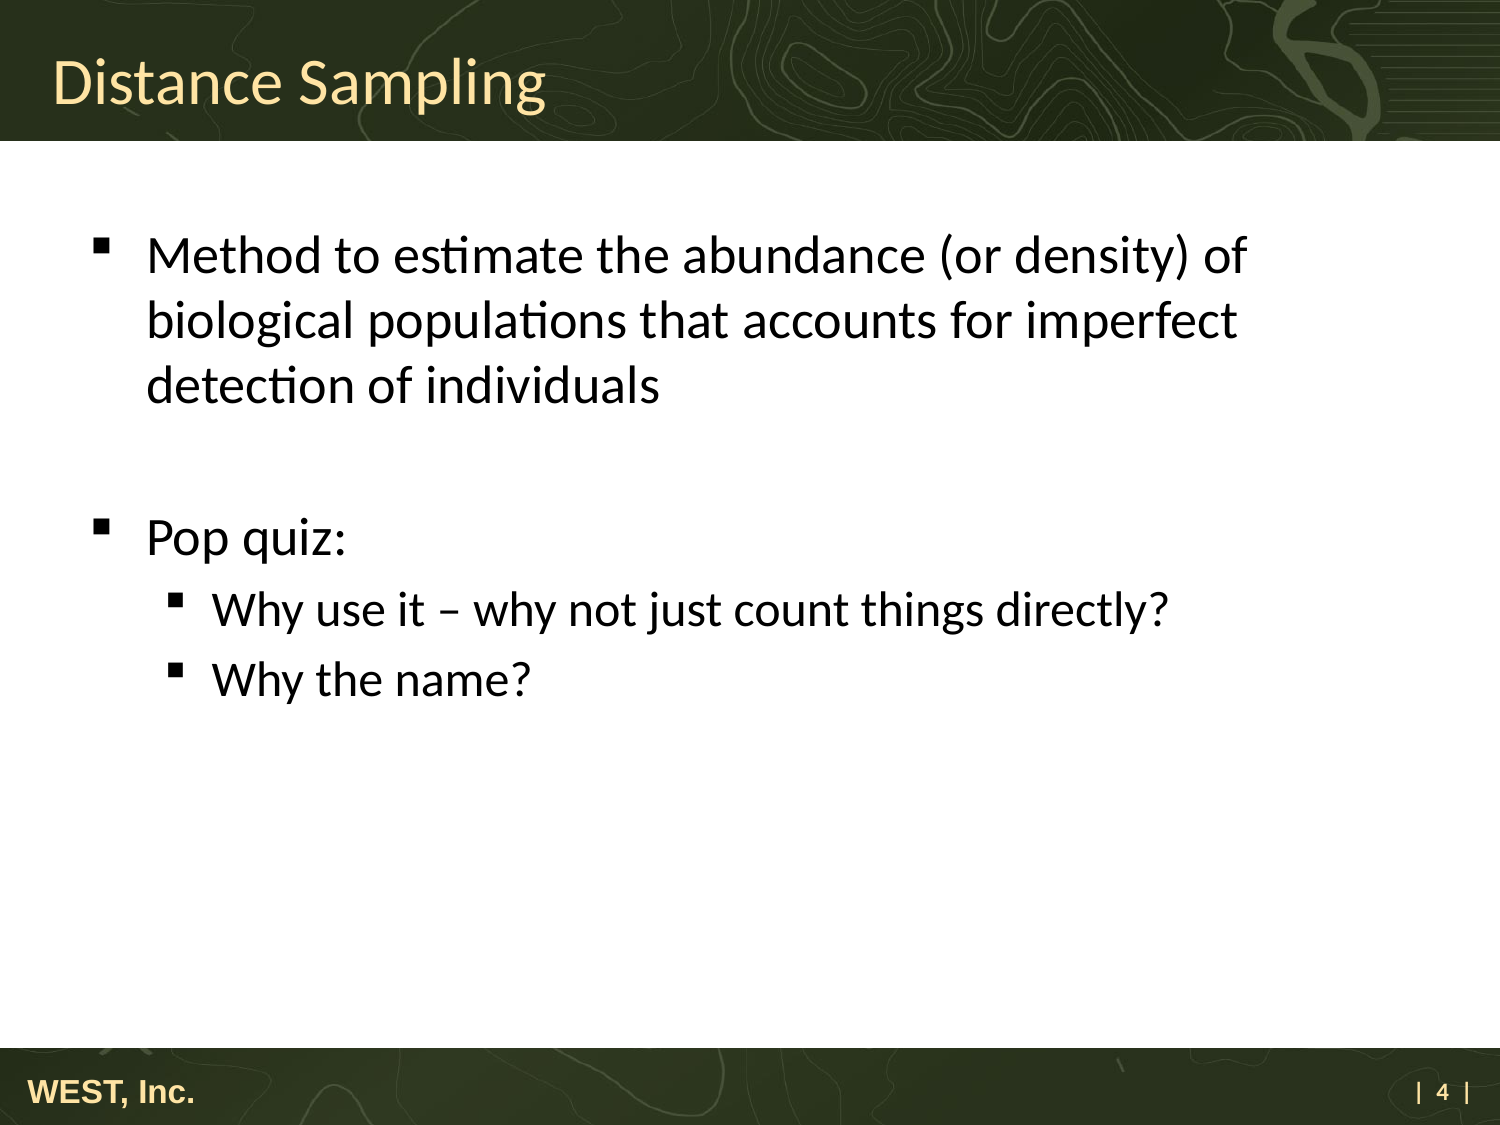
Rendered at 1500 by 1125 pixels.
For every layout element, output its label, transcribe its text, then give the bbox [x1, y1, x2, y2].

picture [0, 0, 1500, 141]
picture [0, 1048, 1500, 1125]
list Method to estimate the abundance (or density) of biological populations that accounts for imperfect detection of individuals Pop quiz: Why use it – why not just count things directly? Why the name? [75, 212, 1425, 975]
title Distance Sampling [37, 37, 1388, 125]
